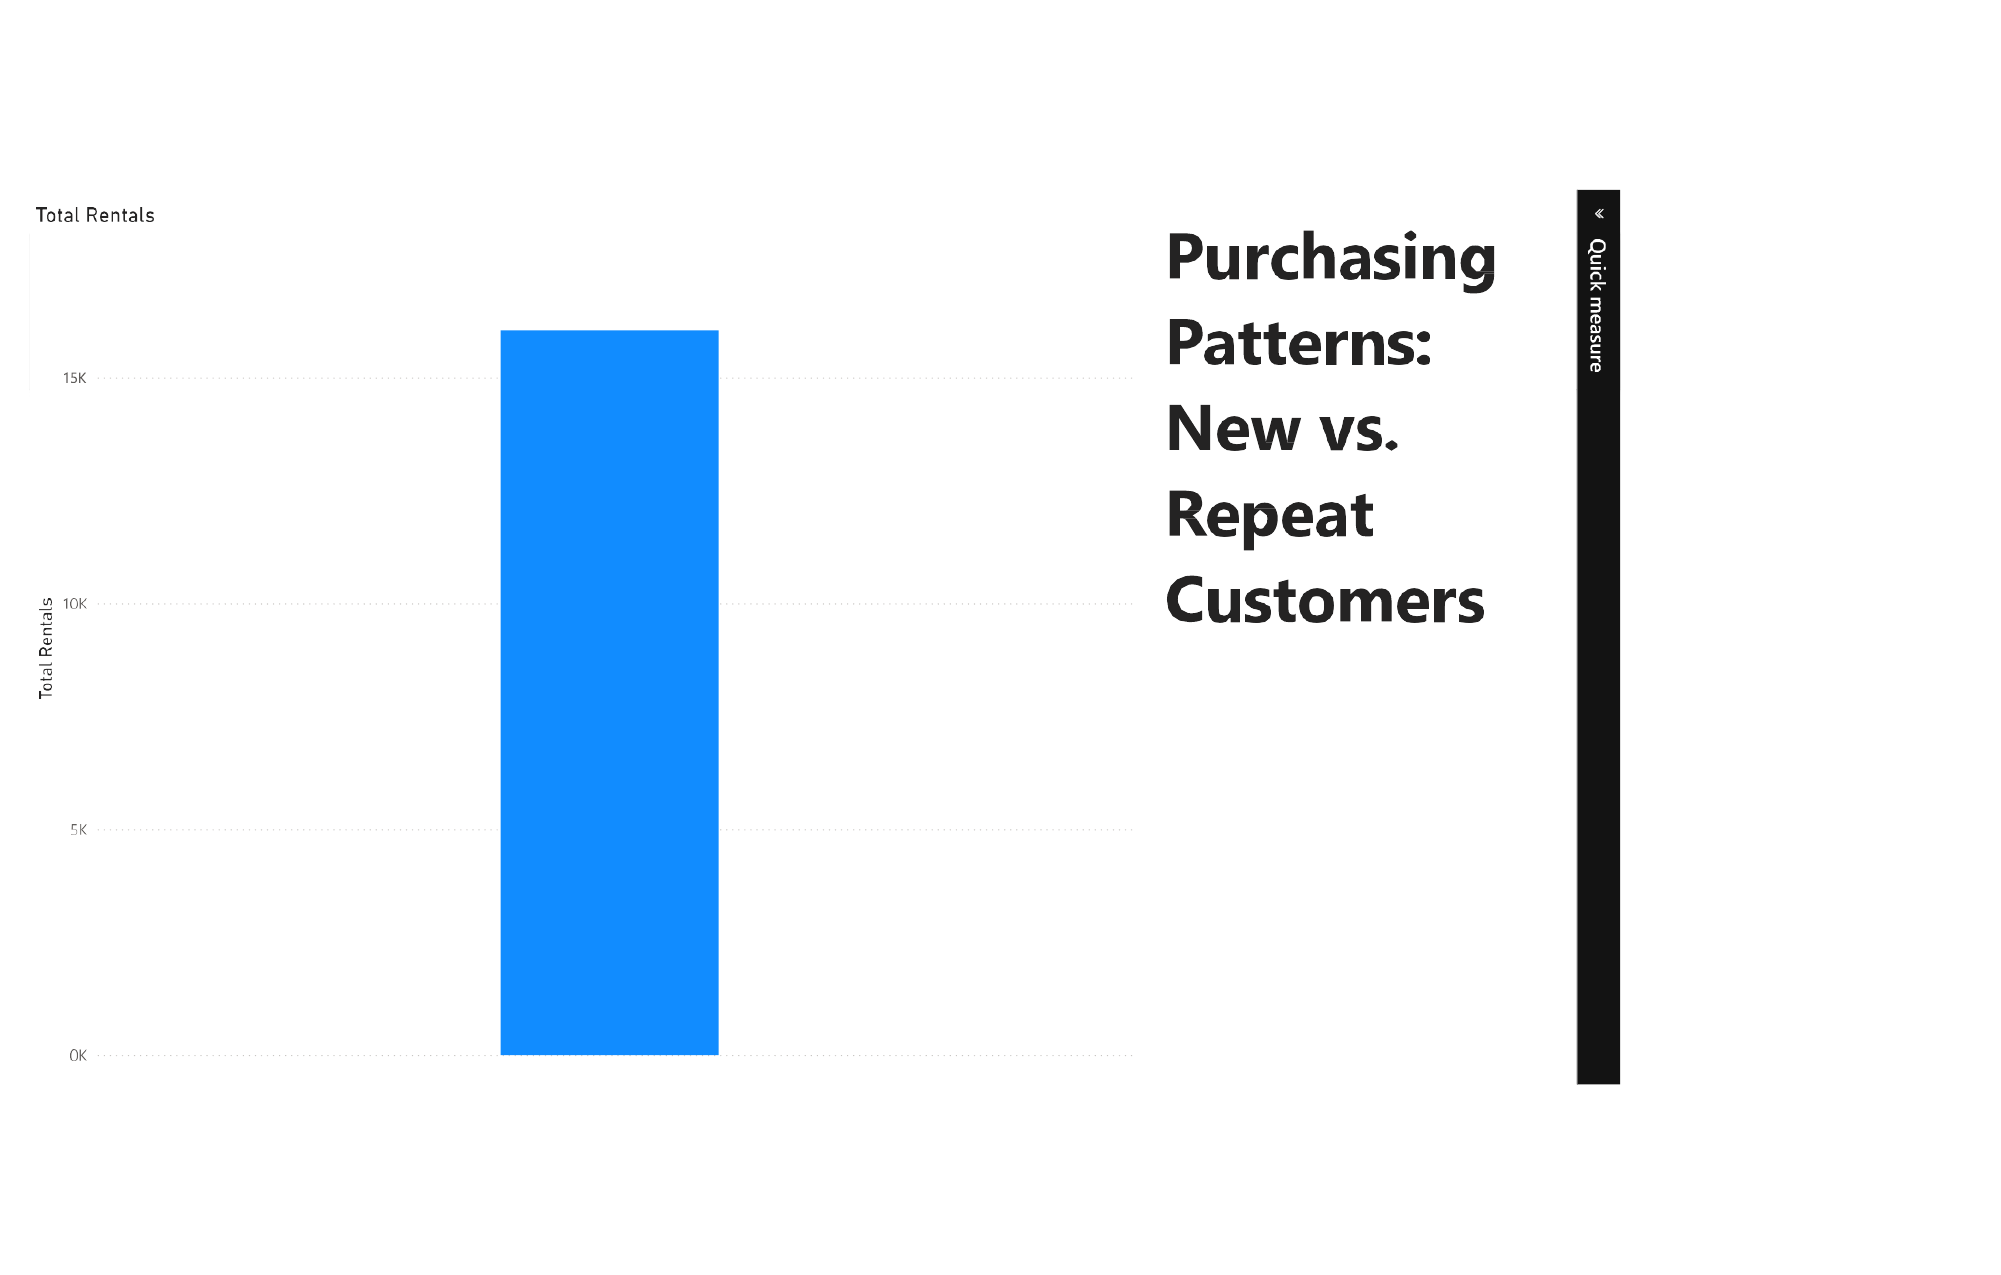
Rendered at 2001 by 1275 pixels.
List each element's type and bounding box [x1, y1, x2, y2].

text_box [500, 330, 719, 1056]
text_box [1576, 189, 1621, 1085]
text_box [1169, 232, 1240, 280]
text_box [1217, 416, 1302, 451]
picture [70, 823, 87, 835]
text_box [79, 372, 87, 383]
picture [38, 598, 52, 699]
text_box [1169, 318, 1430, 366]
text_box [1166, 575, 1484, 623]
text_box [1169, 490, 1374, 551]
text_box [1169, 404, 1211, 450]
text_box [1319, 416, 1398, 451]
text_box [1423, 245, 1495, 294]
text_box [63, 597, 87, 610]
text_box [1246, 230, 1417, 280]
picture [36, 206, 154, 222]
picture [70, 1049, 87, 1061]
